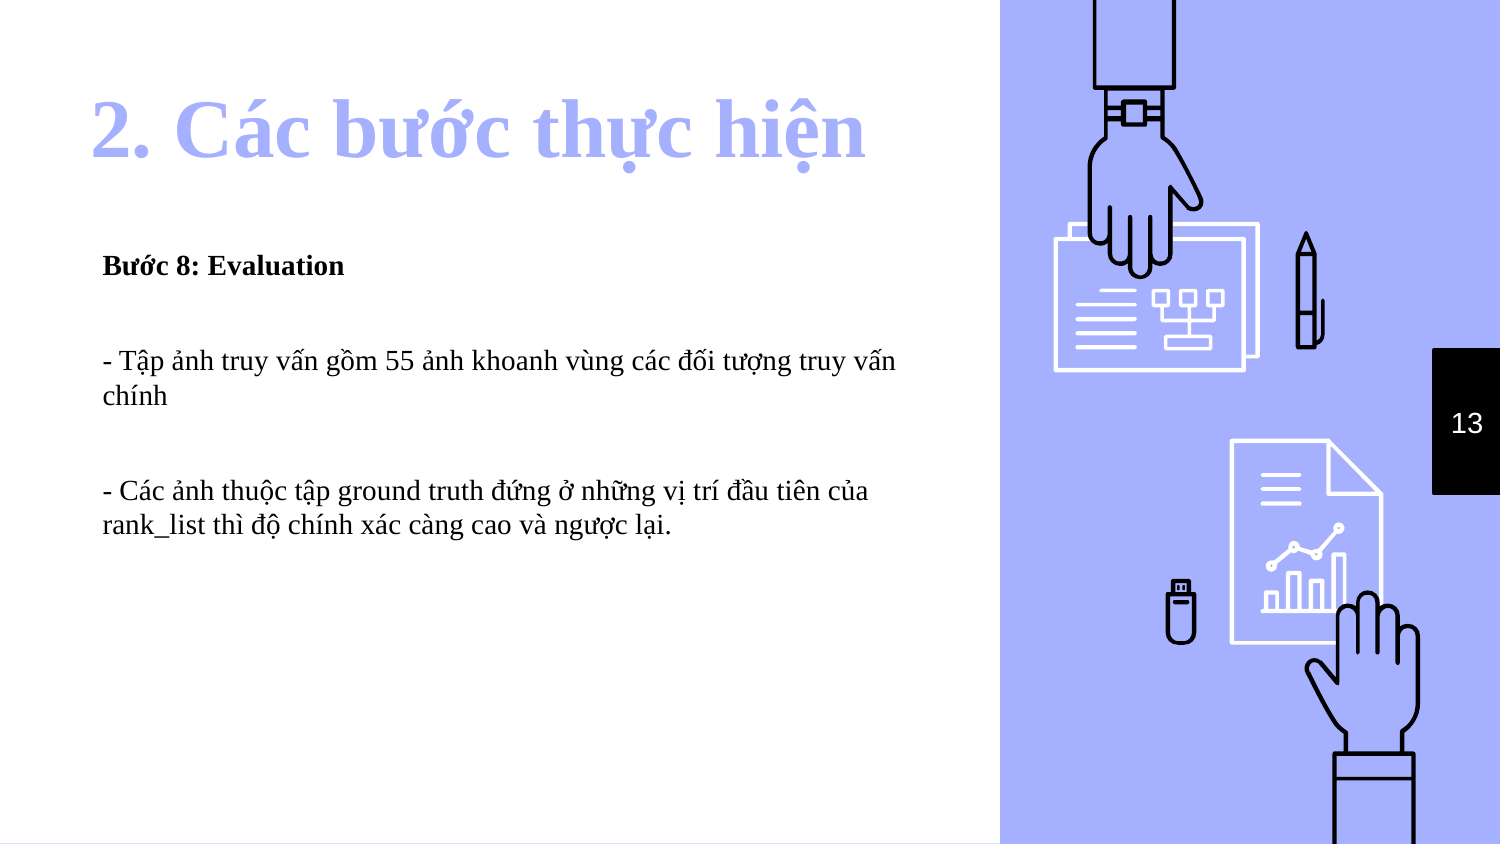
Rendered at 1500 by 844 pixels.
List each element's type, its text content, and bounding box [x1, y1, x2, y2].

list Bước 8: Evaluation - Tập ảnh truy vấn gồm 55 ảnh khoanh vùng các đối tượng truy vấn chính - Các ảnh thuộc tập ground truth đứng ở những vị trí đầu tiên của rank_list thì độ chính xác càng cao và ngược lại. [75, 231, 918, 811]
text_box 13 [1432, 348, 1500, 495]
title 2. Các bước thực hiện [75, 82, 918, 190]
